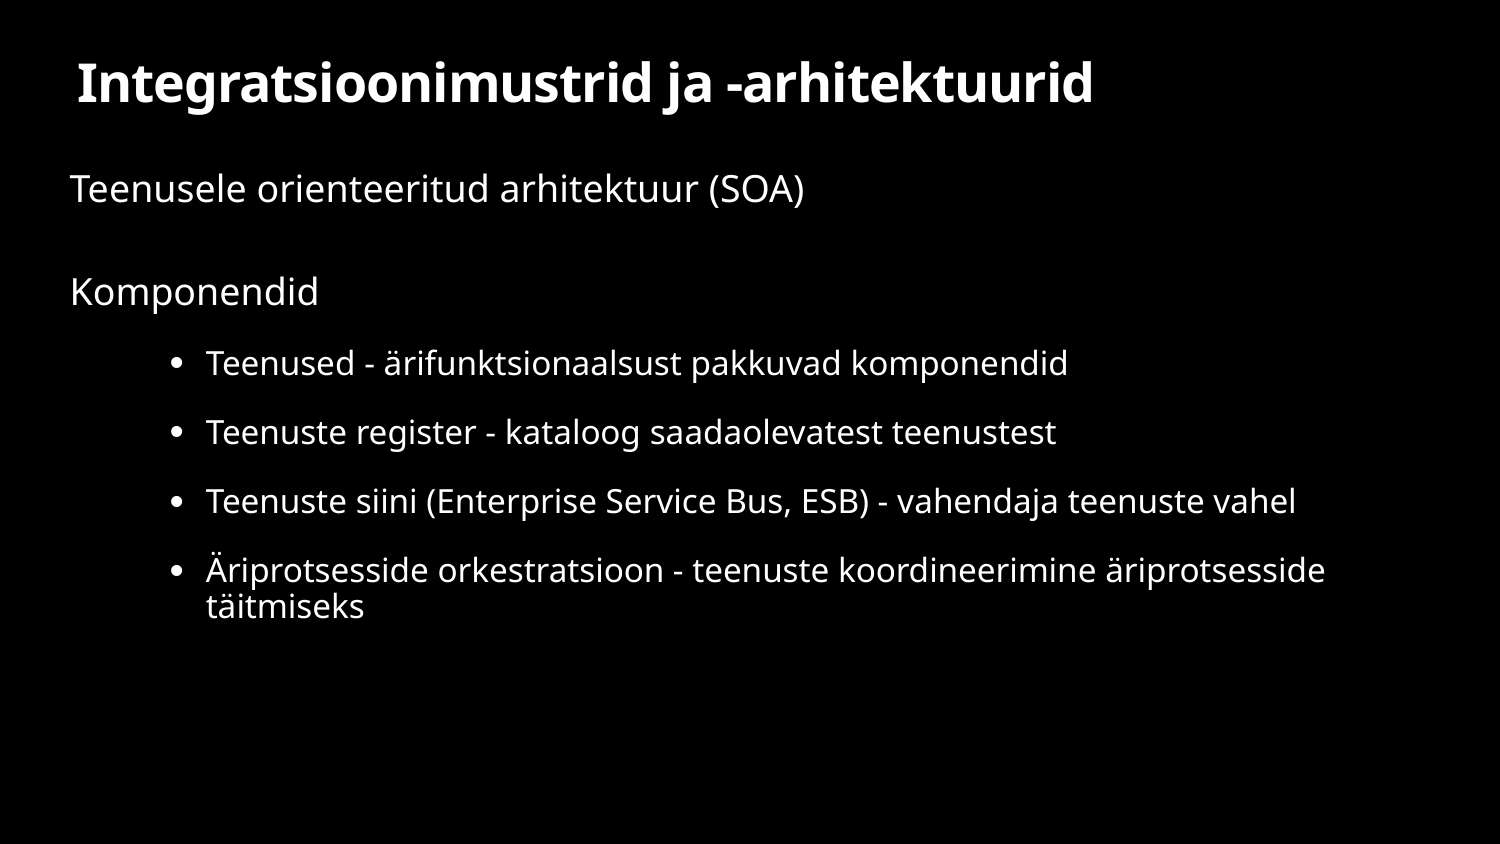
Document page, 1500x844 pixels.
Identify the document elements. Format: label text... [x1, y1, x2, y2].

list Teenusele orienteeritud arhitektuur (SOA) Komponendid Teenused - ärifunktsionaalsust pakkuvad komponendid Teenuste register - kataloog saadaolevatest teenustest Teenuste siini (Enterprise Service Bus, ESB) - vahendaja teenuste vahel Äriprotsesside orkestratsioon - teenuste koordineerimine äriprotsesside täitmiseks [65, 166, 1435, 802]
title Integratsioonimustrid ja -arhitektuurid [73, 58, 1427, 148]
